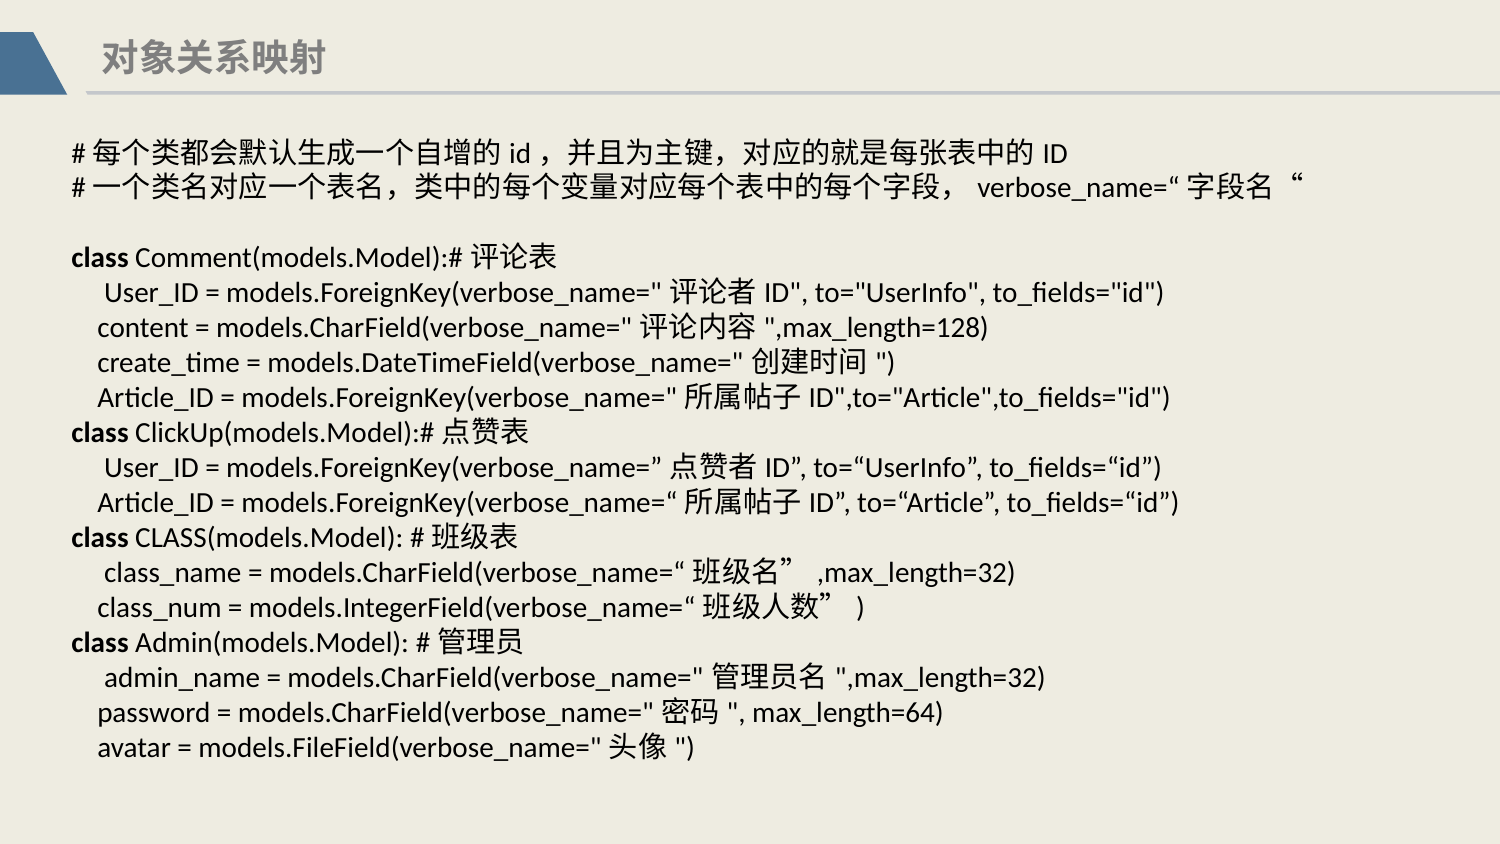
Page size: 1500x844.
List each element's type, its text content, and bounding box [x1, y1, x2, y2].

text_box 对象关系映射 [86, 26, 869, 86]
text_box #每个类都会默认生成一个自增的id，并且为主键，对应的就是每张表中的ID #一个类名对应一个表名，类中的每个变量对应每个表中的每个字段，verbose_name=“字段名“ class Comment(models.Model):#评论表 User_ID = models.ForeignKey(verbose_name="评论者ID", to="UserInfo", to_fields="id") content = models.CharField(verbose_name="评论内容",max_length=128) create_time = models.DateTimeField(verbose_name="创建时间") Article_ID = models.ForeignKey(verbose_name="所属帖子ID",to="Article",to_fields="id") class ClickUp(models.Model):#点赞表 User_ID = models.ForeignKey(verbose_name=”点赞者ID”, to=“UserInfo”, to_fields=“id”) Article_ID = models.ForeignKey(verbose_name=“所属帖子ID”, to=“Article”, to_fields=“id”) class CLASS(models.Model): #班级表 class_name = models.CharField(verbose_name=“班级名”,max_length=32) class_num = models.IntegerField(verbose_name=“班级人数”) class Admin(models.Model): #管理员 admin_name = models.CharField(verbose_name="管理员名",max_length=32) password = models.CharField(verbose_name="密码", max_length=64) avatar = models.FileField(verbose_name="头像") [56, 126, 1498, 771]
